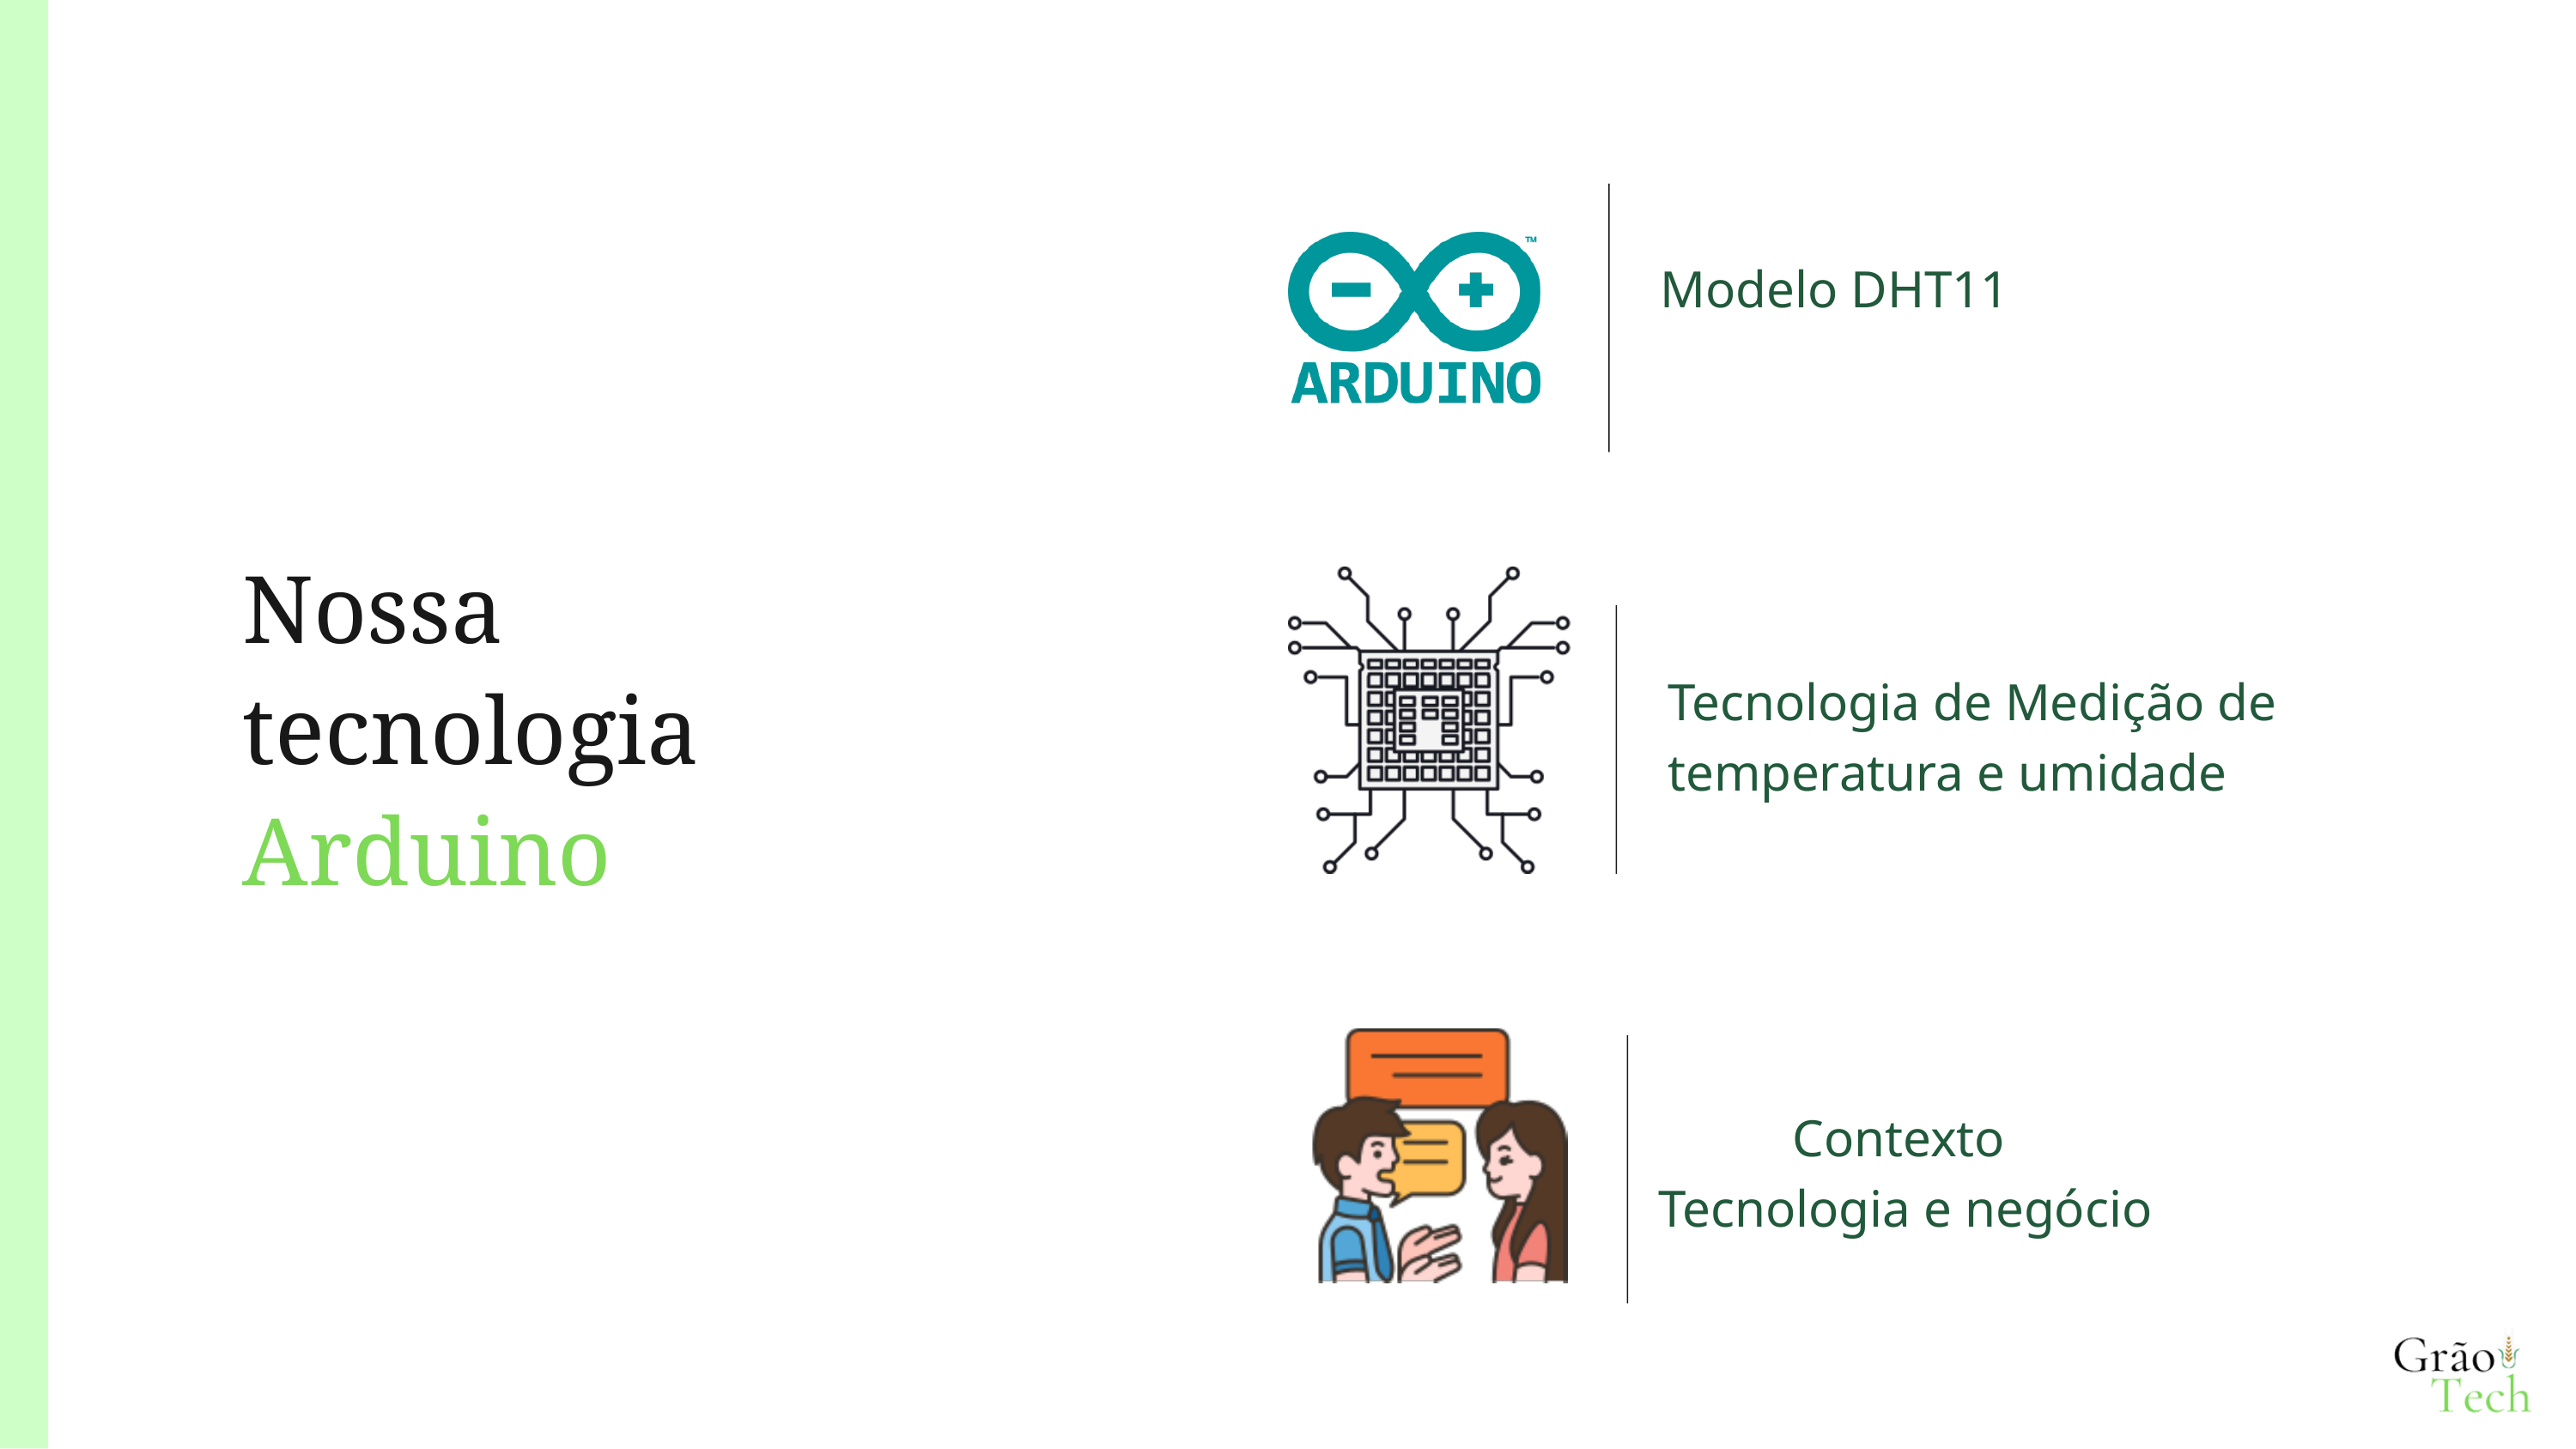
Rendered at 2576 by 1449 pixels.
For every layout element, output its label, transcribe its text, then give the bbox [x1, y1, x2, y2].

picture [1287, 567, 1571, 875]
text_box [1480, 1102, 2330, 1324]
picture [2329, 1239, 2576, 1449]
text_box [1667, 665, 2313, 946]
picture [1311, 1028, 1569, 1283]
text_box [1660, 252, 2110, 404]
text_box Nossa tecnologia Arduino [242, 541, 920, 904]
text_box [0, 0, 49, 1449]
picture [1287, 232, 1540, 403]
